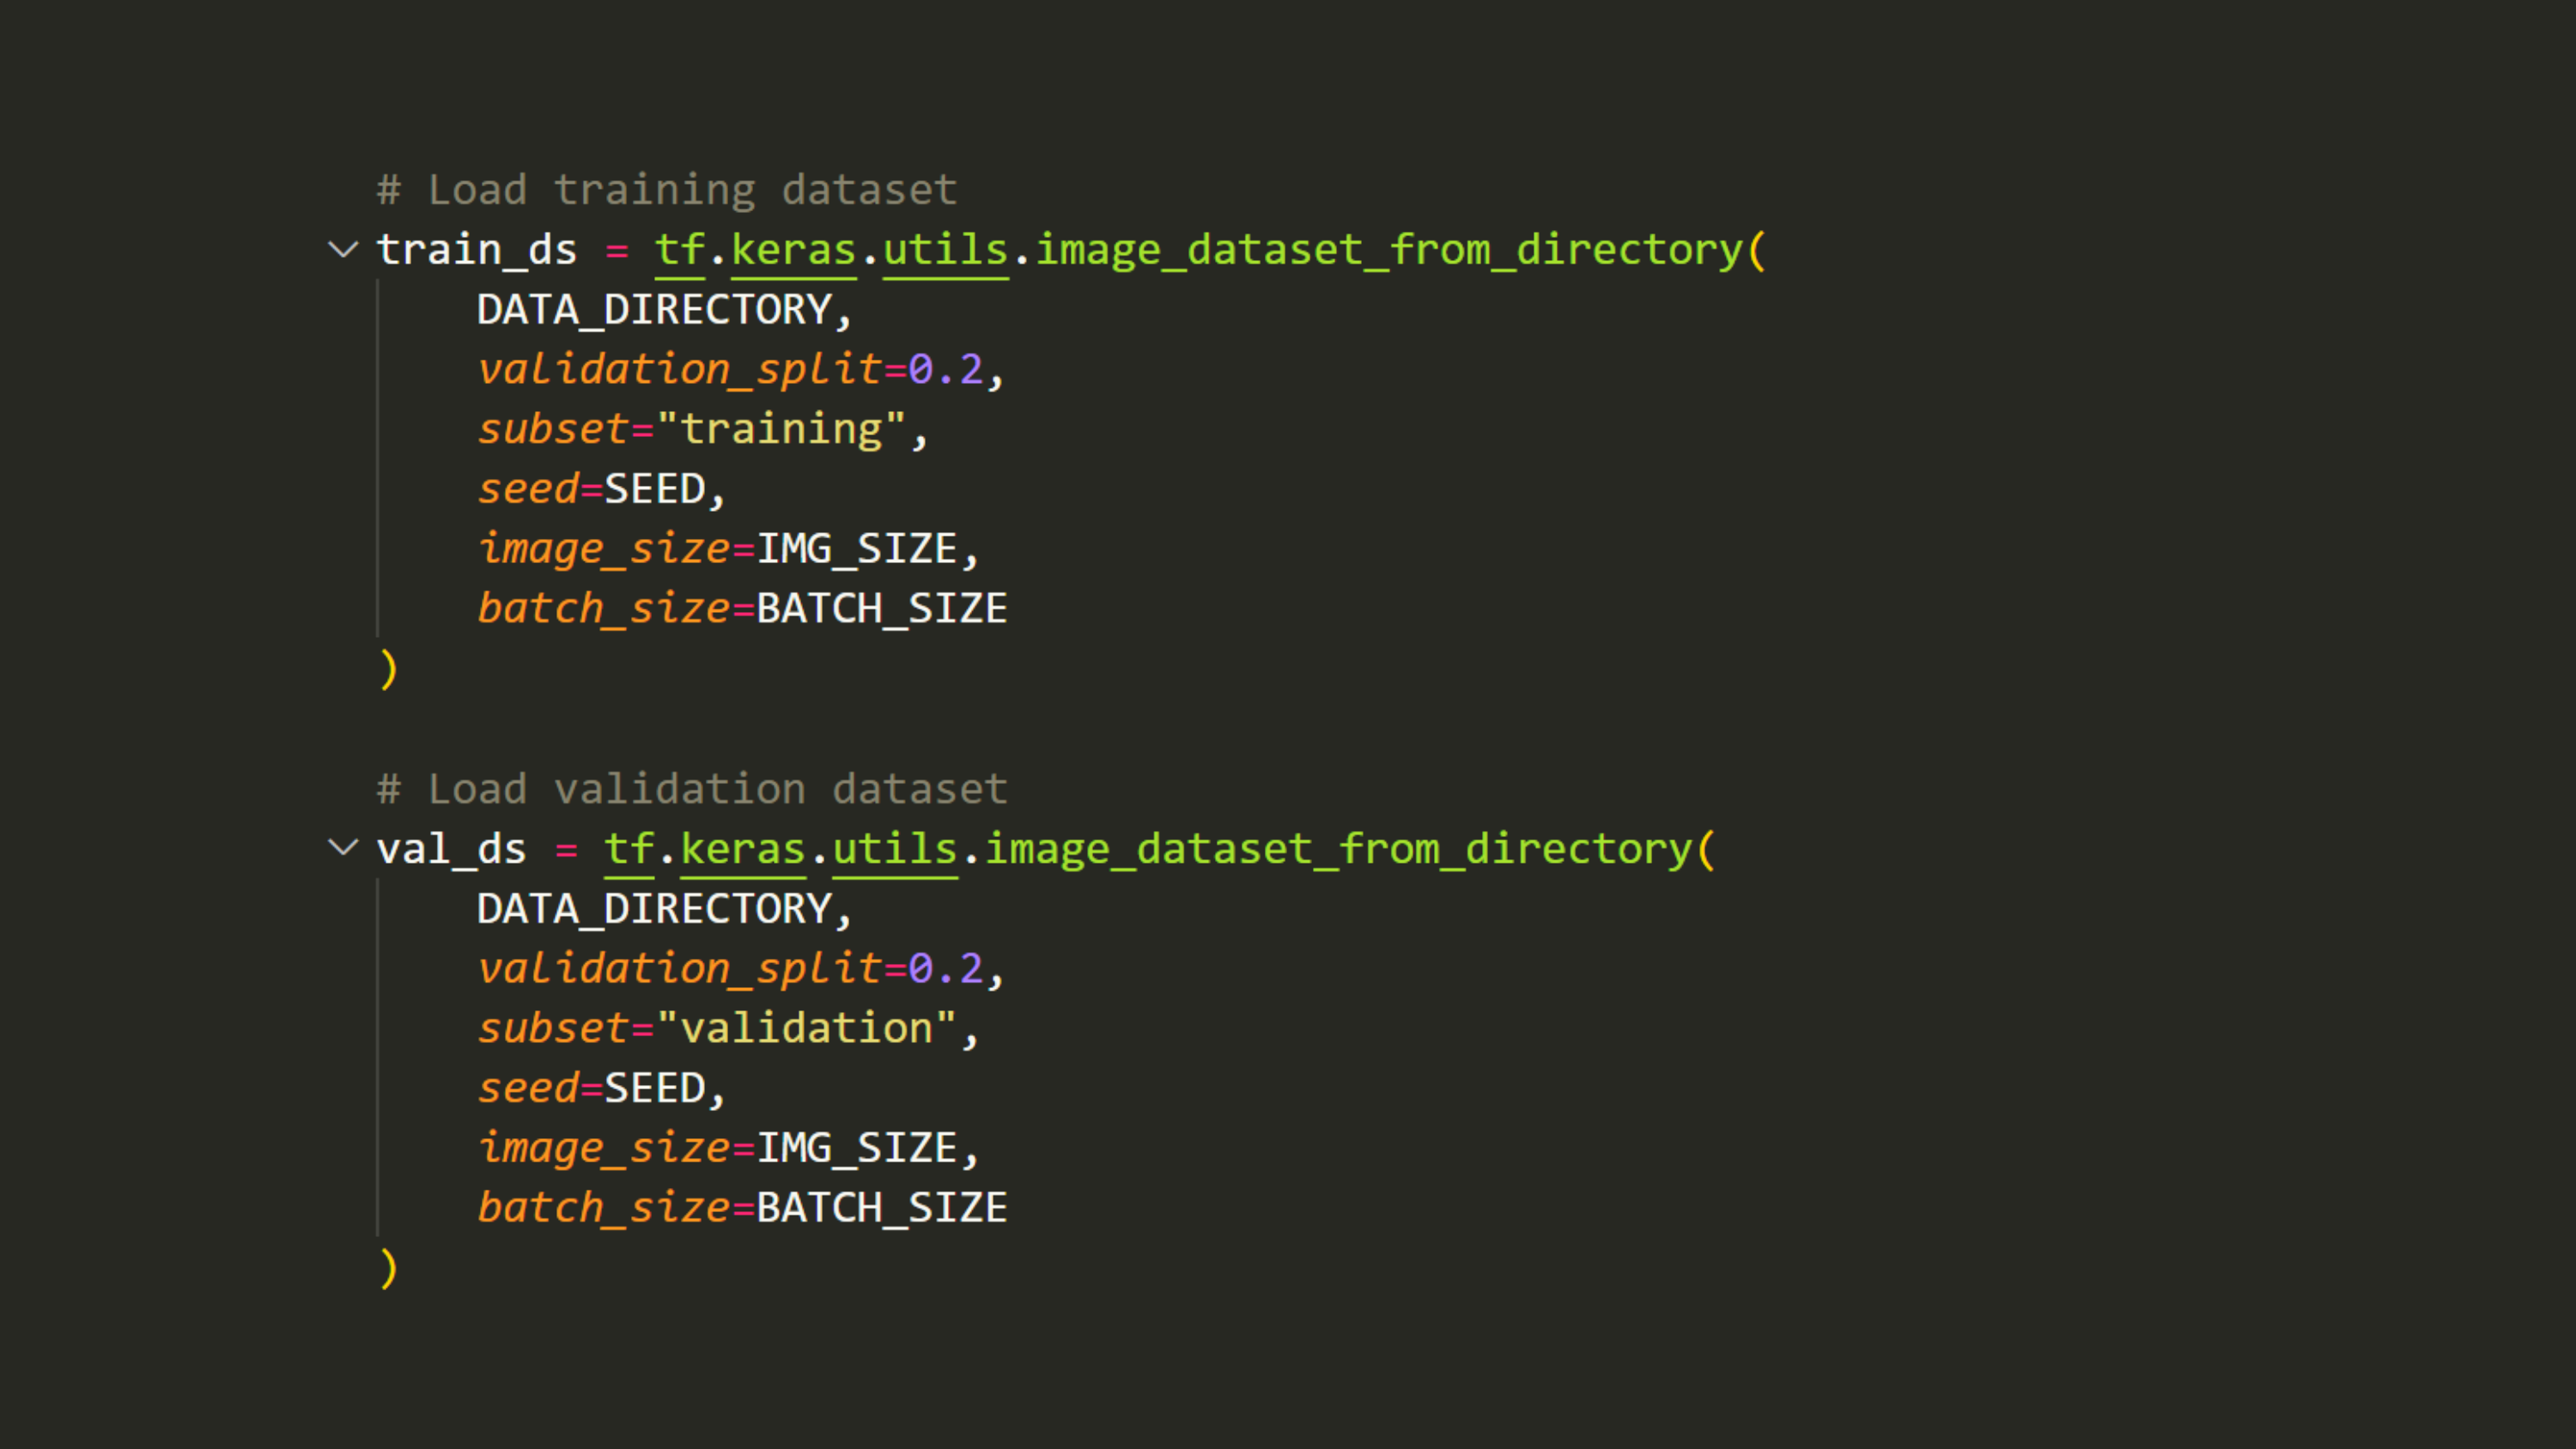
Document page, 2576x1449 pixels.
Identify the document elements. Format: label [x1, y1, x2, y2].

text_box [312, 135, 2264, 1313]
